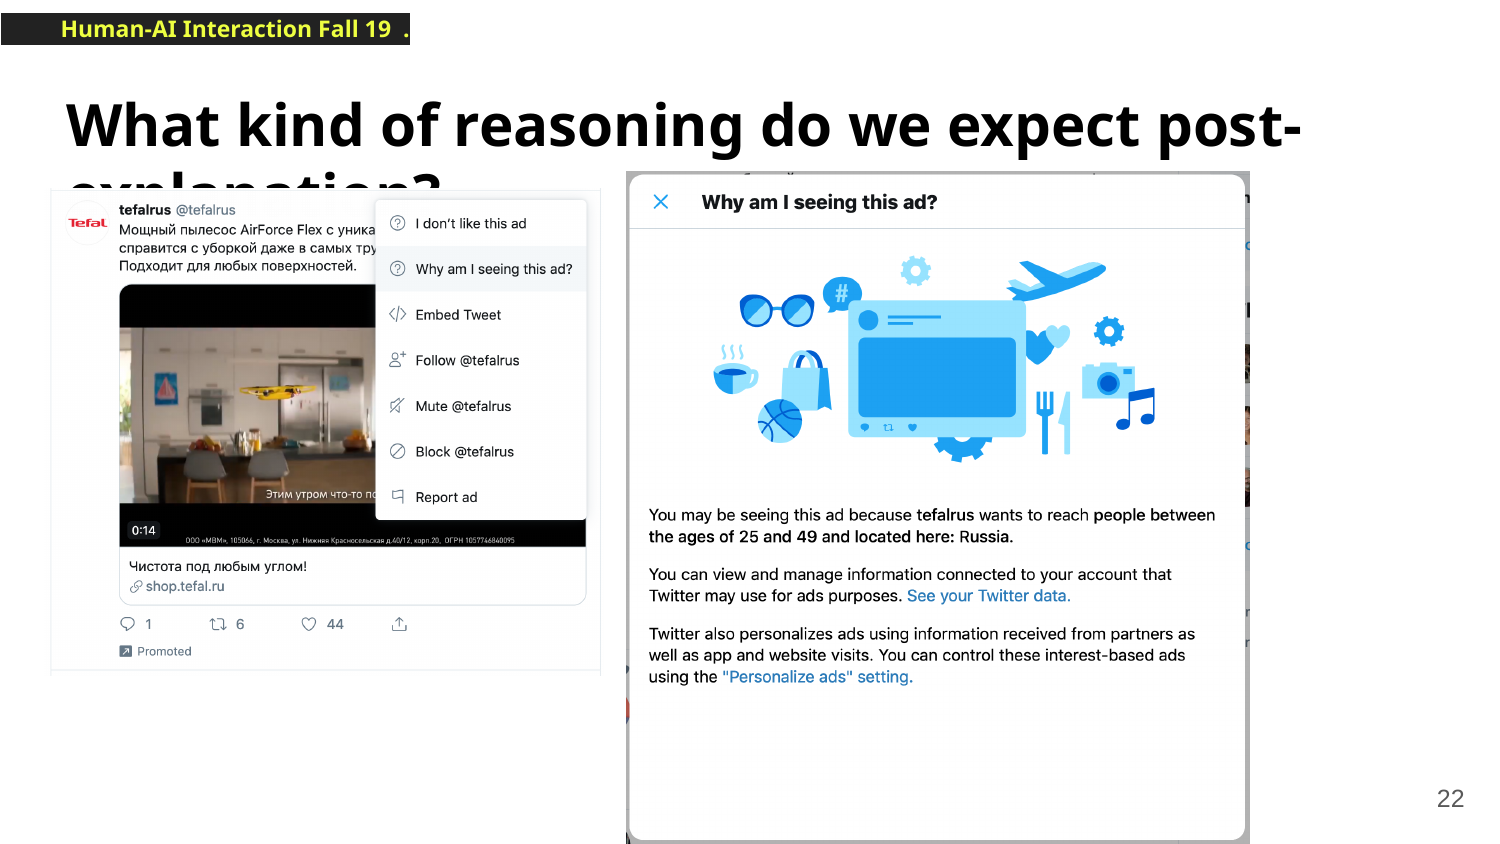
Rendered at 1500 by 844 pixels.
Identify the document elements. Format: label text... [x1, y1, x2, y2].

picture [44, 188, 605, 676]
picture [626, 170, 1250, 844]
slide_number ‹#› [1389, 764, 1480, 830]
title What kind of reasoning do we expect post-explanation? [51, 72, 1449, 167]
